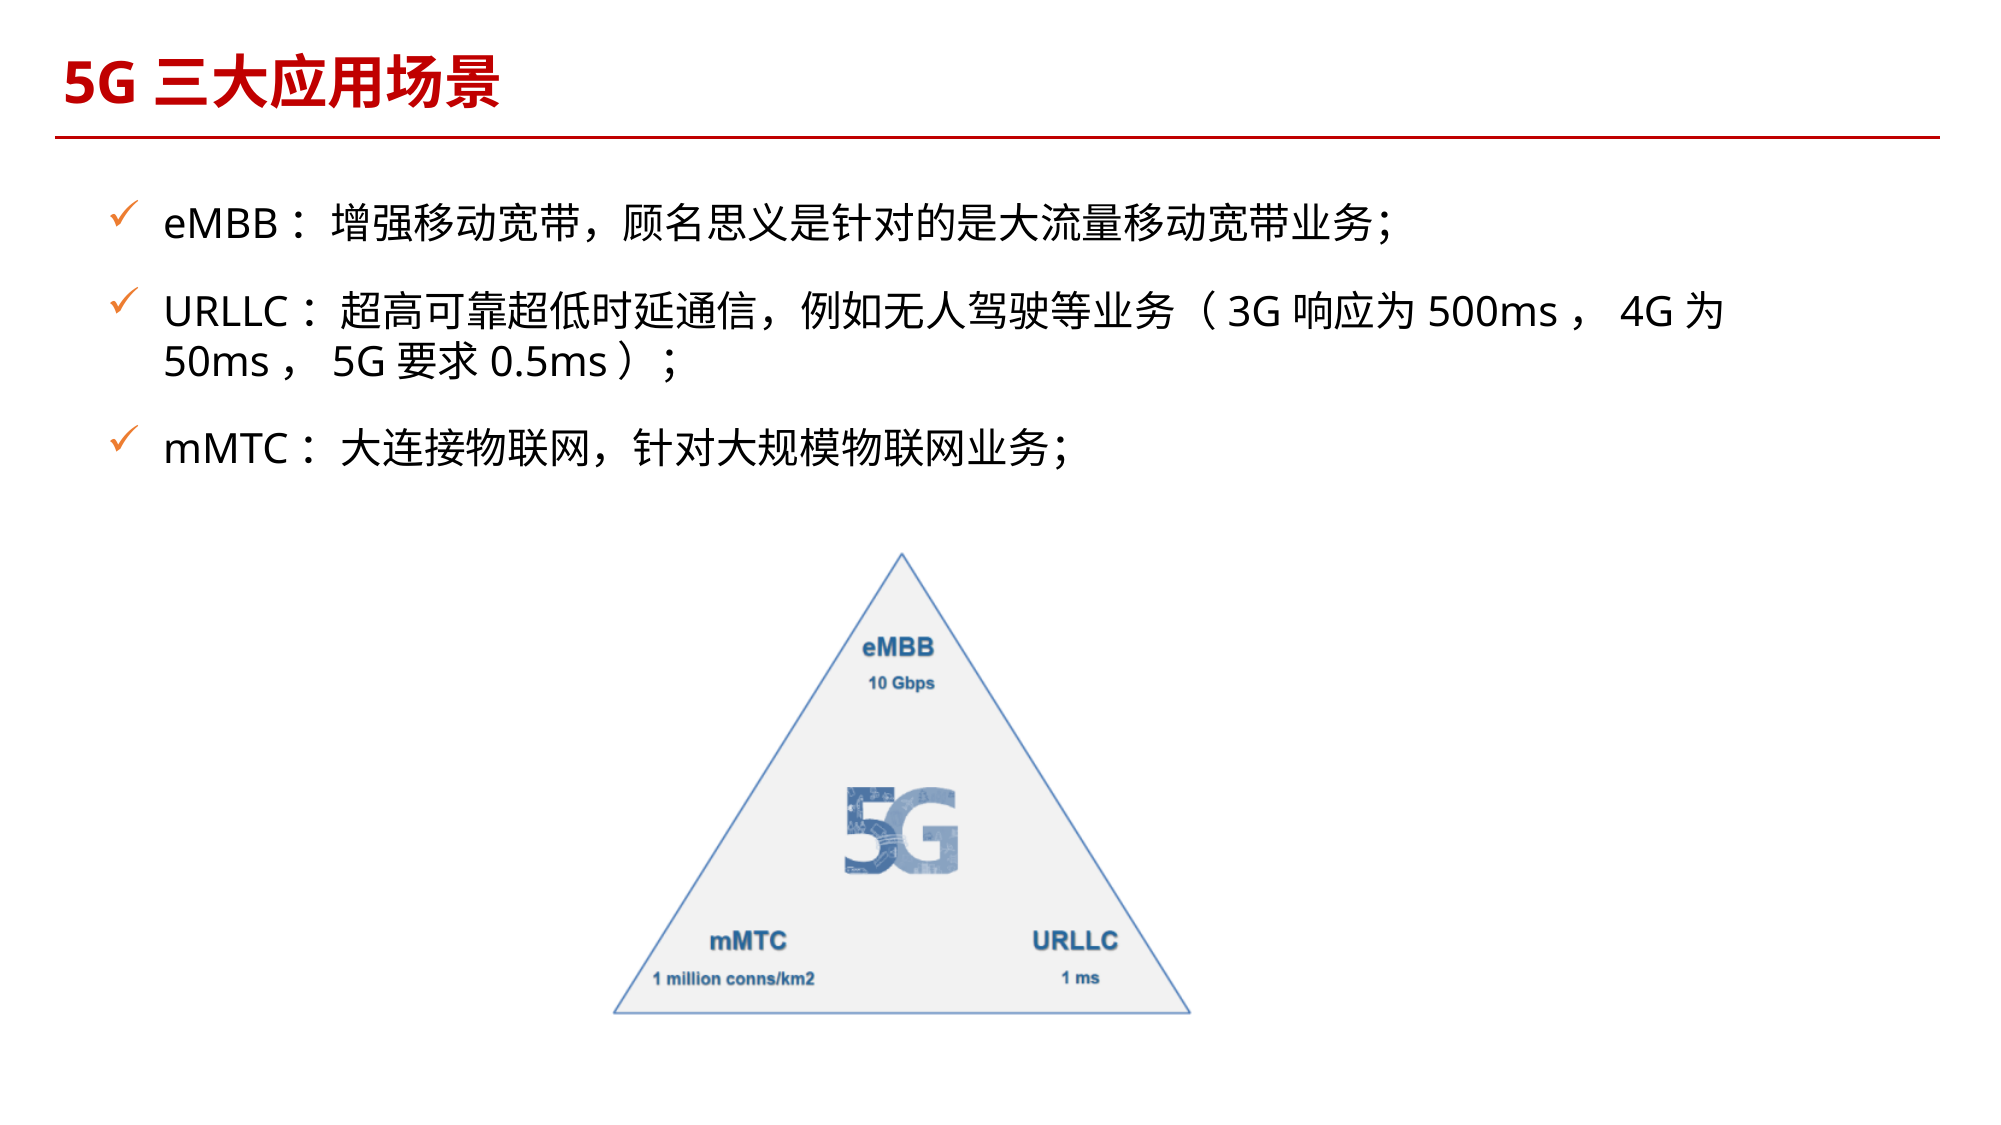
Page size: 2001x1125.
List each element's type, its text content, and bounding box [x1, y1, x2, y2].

text_box eMBB：增强移动宽带，顾名思义是针对的是大流量移动宽带业务； URLLC：超高可靠超低时延通信，例如无人驾驶等业务（3G响应为500ms，4G为50ms，5G要求0.5ms）； mMTC：大连接物联网，针对大规模物联网业务； [92, 189, 1883, 488]
picture [599, 545, 1208, 1030]
text_box 5G三大应用场景 [48, 46, 1883, 125]
